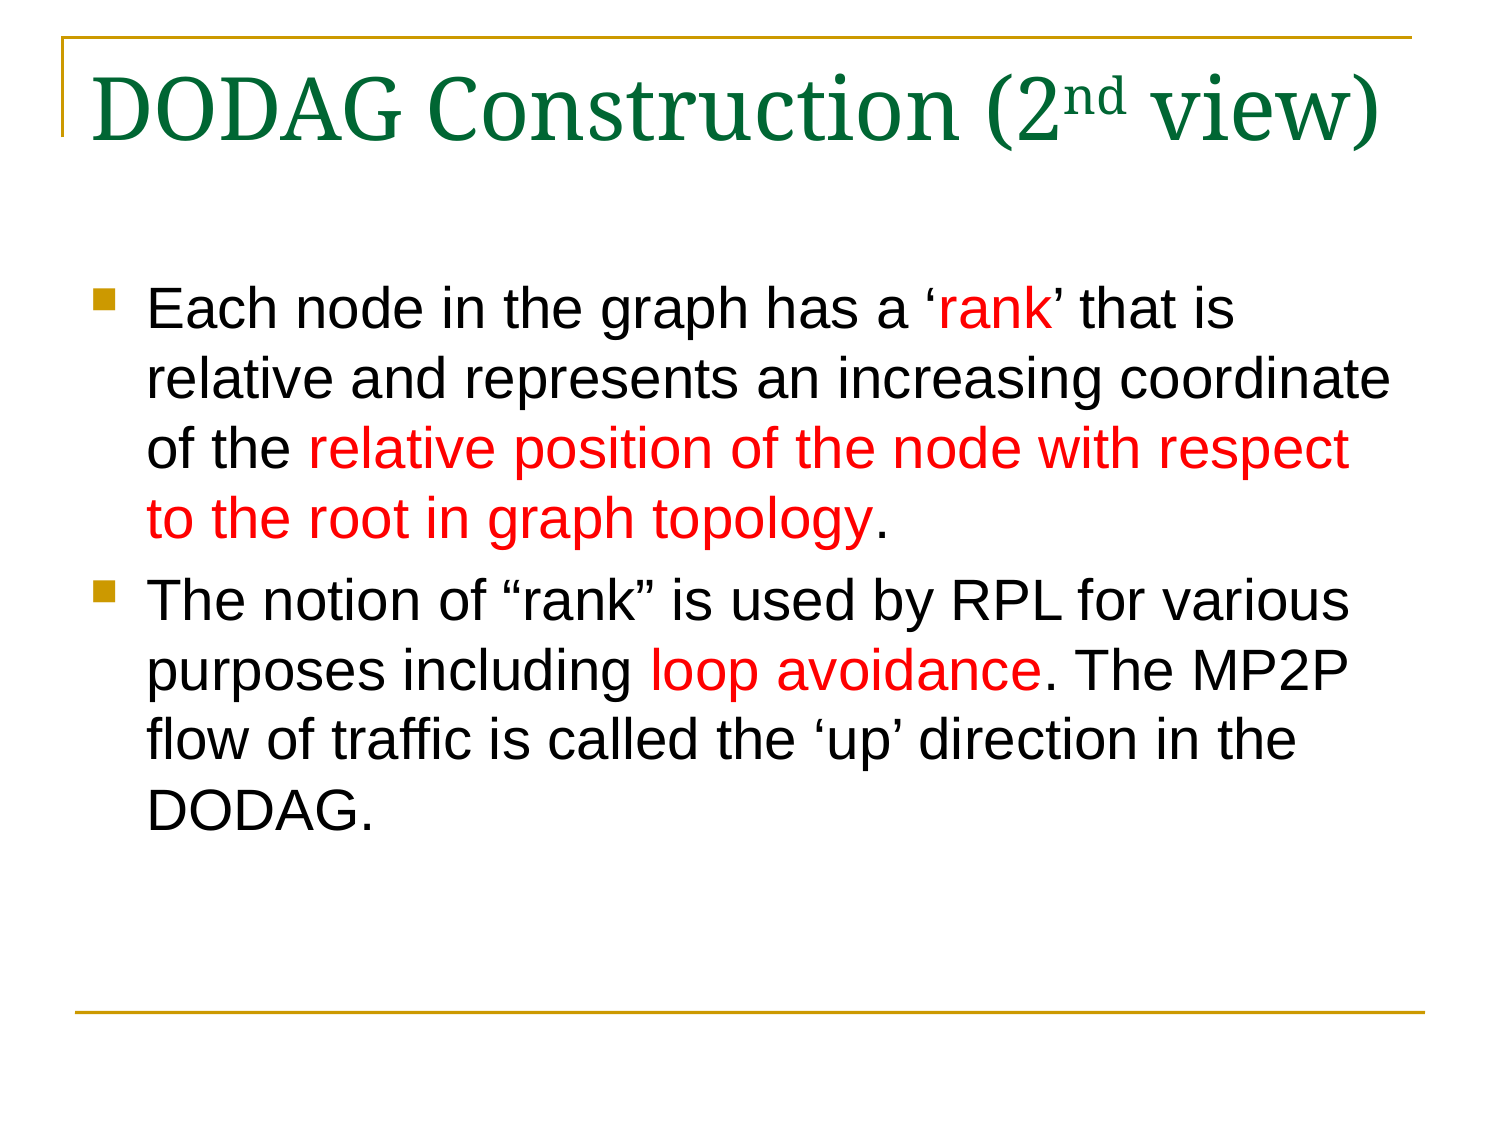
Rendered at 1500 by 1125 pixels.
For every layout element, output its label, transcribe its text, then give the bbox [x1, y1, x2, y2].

title DODAG Construction (2nd view) [75, 45, 1425, 233]
list Each node in the graph has a ‘rank’ that is relative and represents an increasing coordinate of the relative position of the node with respect to the root in graph topology. The notion of “rank” is used by RPL for various purposes including loop avoidance. The MP2P flow of traffic is called the ‘up’ direction in the DODAG. [75, 262, 1425, 1006]
